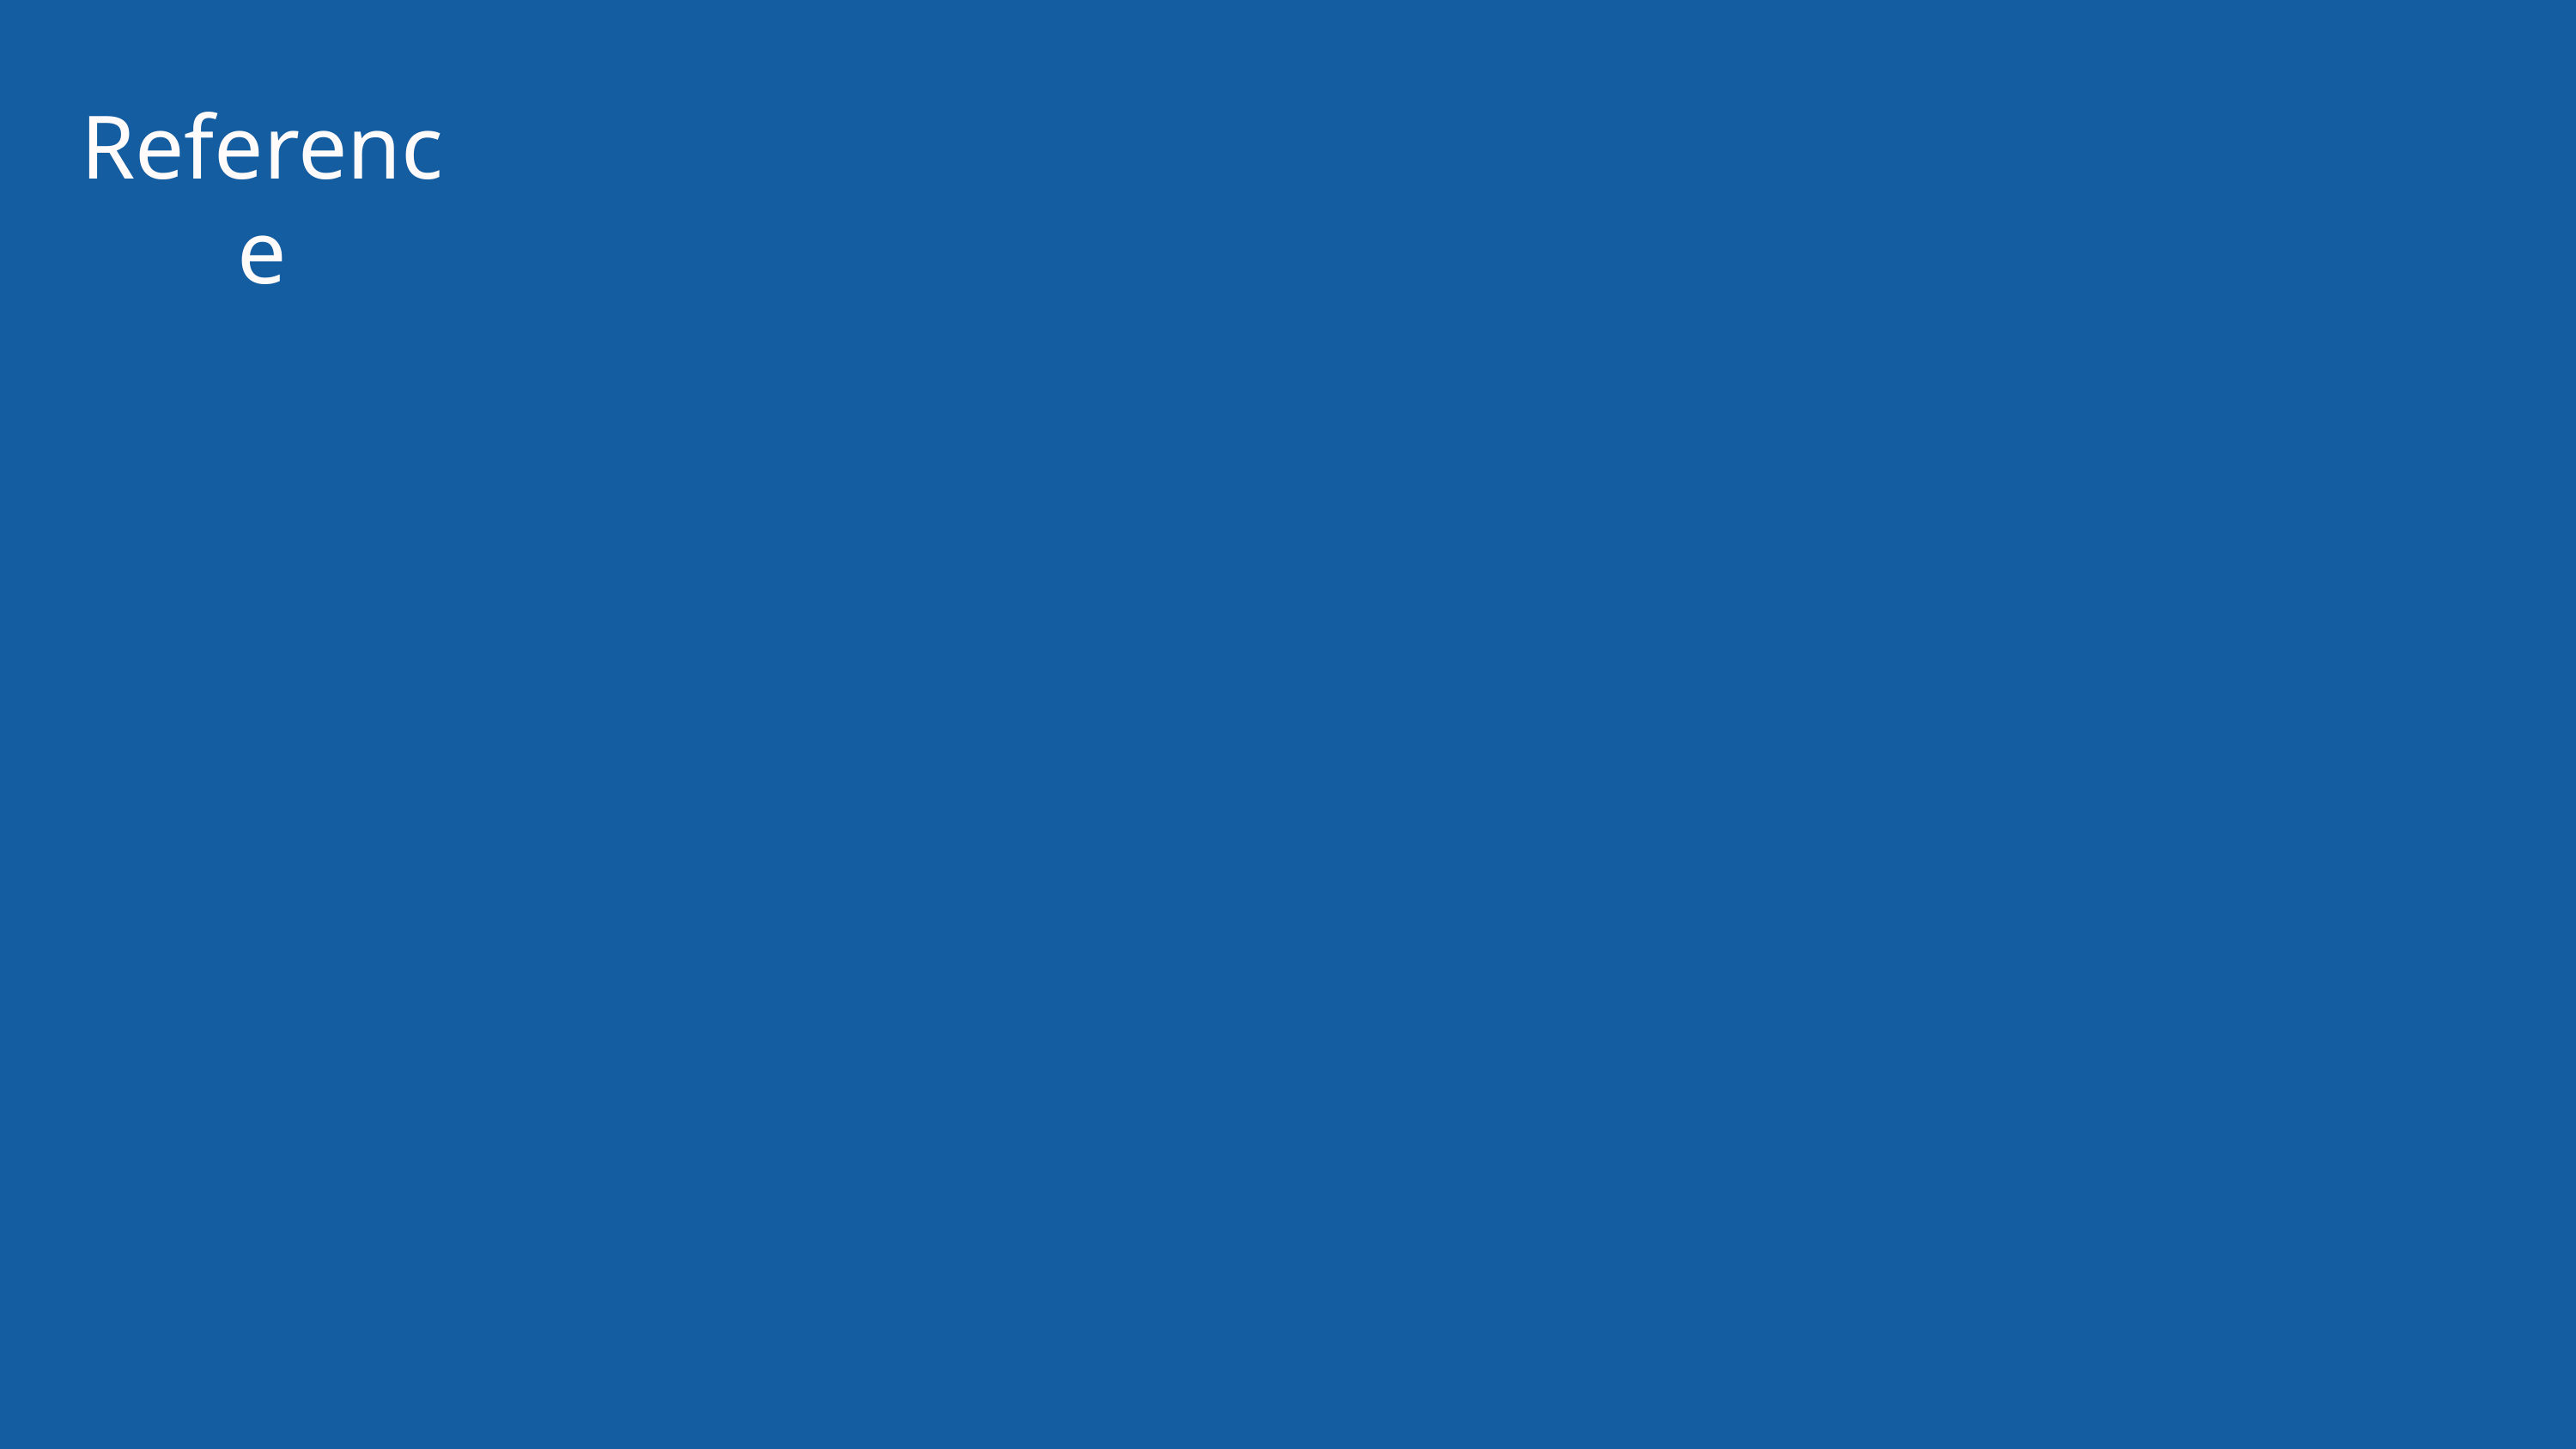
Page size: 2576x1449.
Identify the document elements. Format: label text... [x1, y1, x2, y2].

text_box Reference [64, 91, 460, 301]
